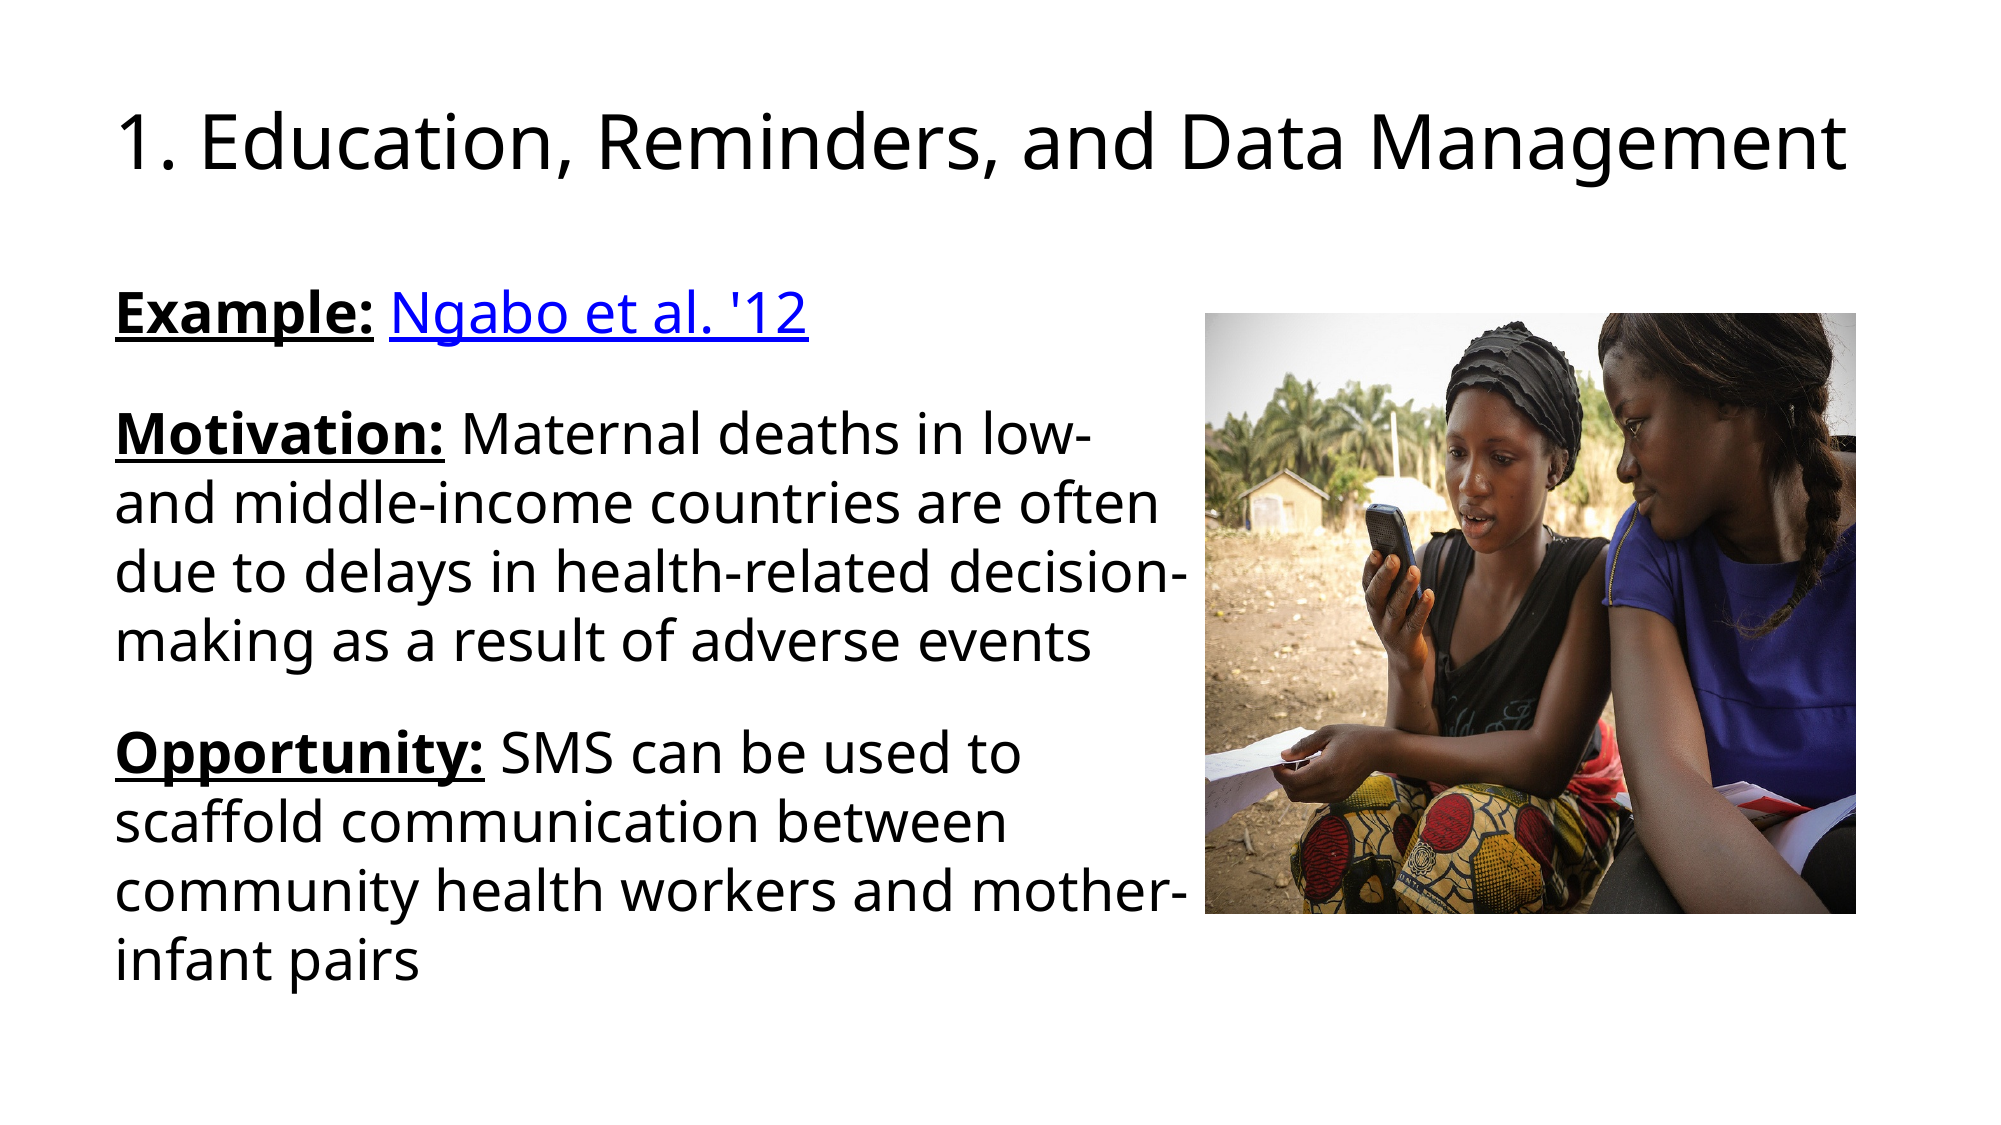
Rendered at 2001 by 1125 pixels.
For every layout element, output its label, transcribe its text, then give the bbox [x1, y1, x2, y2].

title 1. Education, Reminders, and Data Management [99, 45, 1900, 233]
list Example: Ngabo et al. '12 Motivation: Maternal deaths in low- and middle-income countries are often due to delays in health-related decision-making as a result of adverse events Opportunity: SMS can be used to scaffold communication between community health workers and mother-infant pairs [99, 262, 1206, 1005]
picture [1205, 313, 1857, 914]
